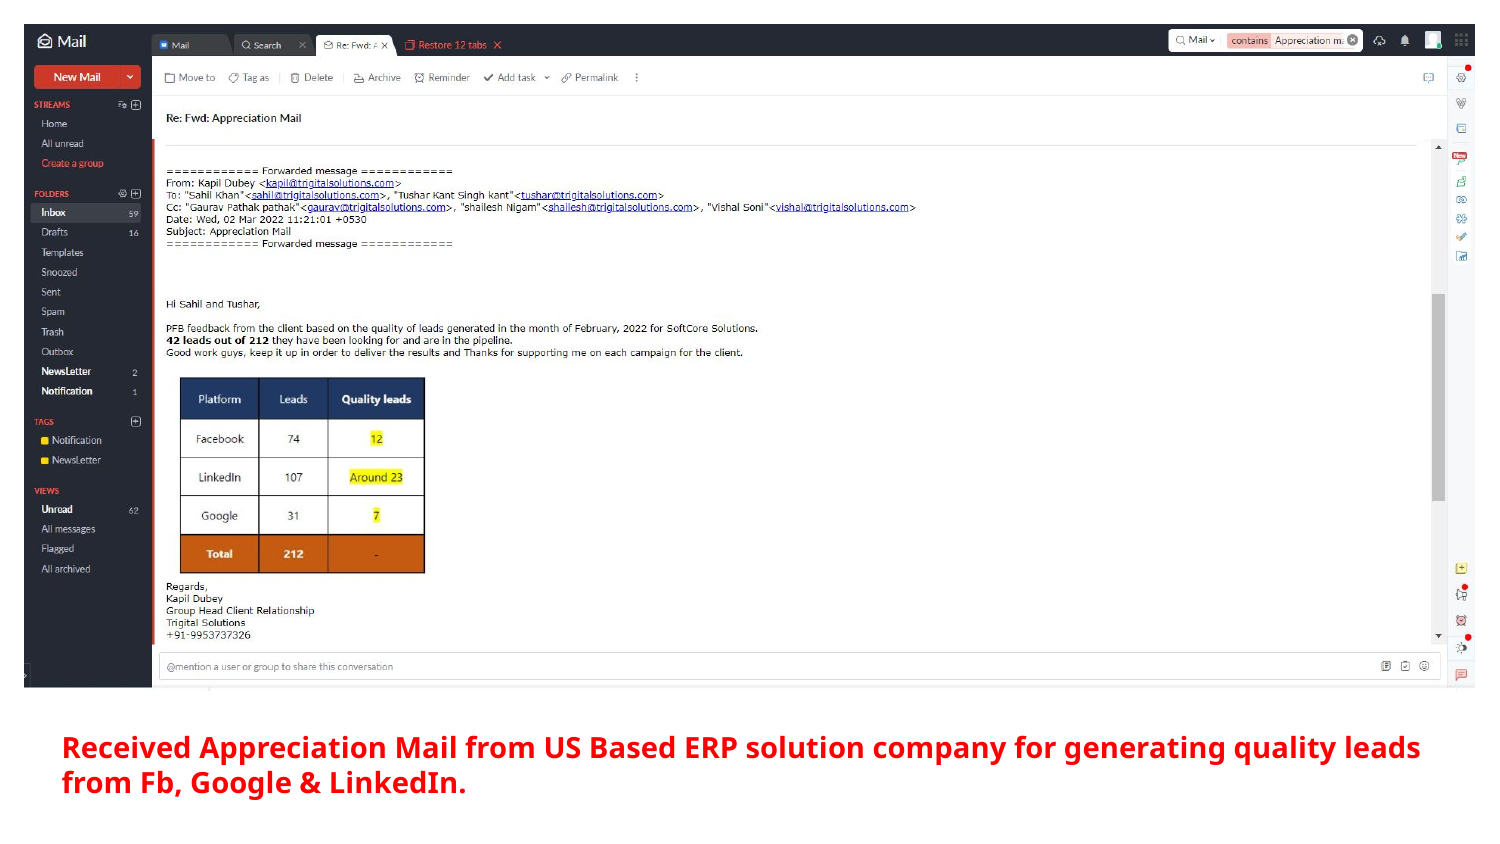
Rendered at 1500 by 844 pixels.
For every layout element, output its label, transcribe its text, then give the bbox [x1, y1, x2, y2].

text_box Received Appreciation Mail from US Based ERP solution company for generating quality leads from Fb, Google & LinkedIn. [46, 713, 1467, 814]
picture [24, 24, 1476, 691]
